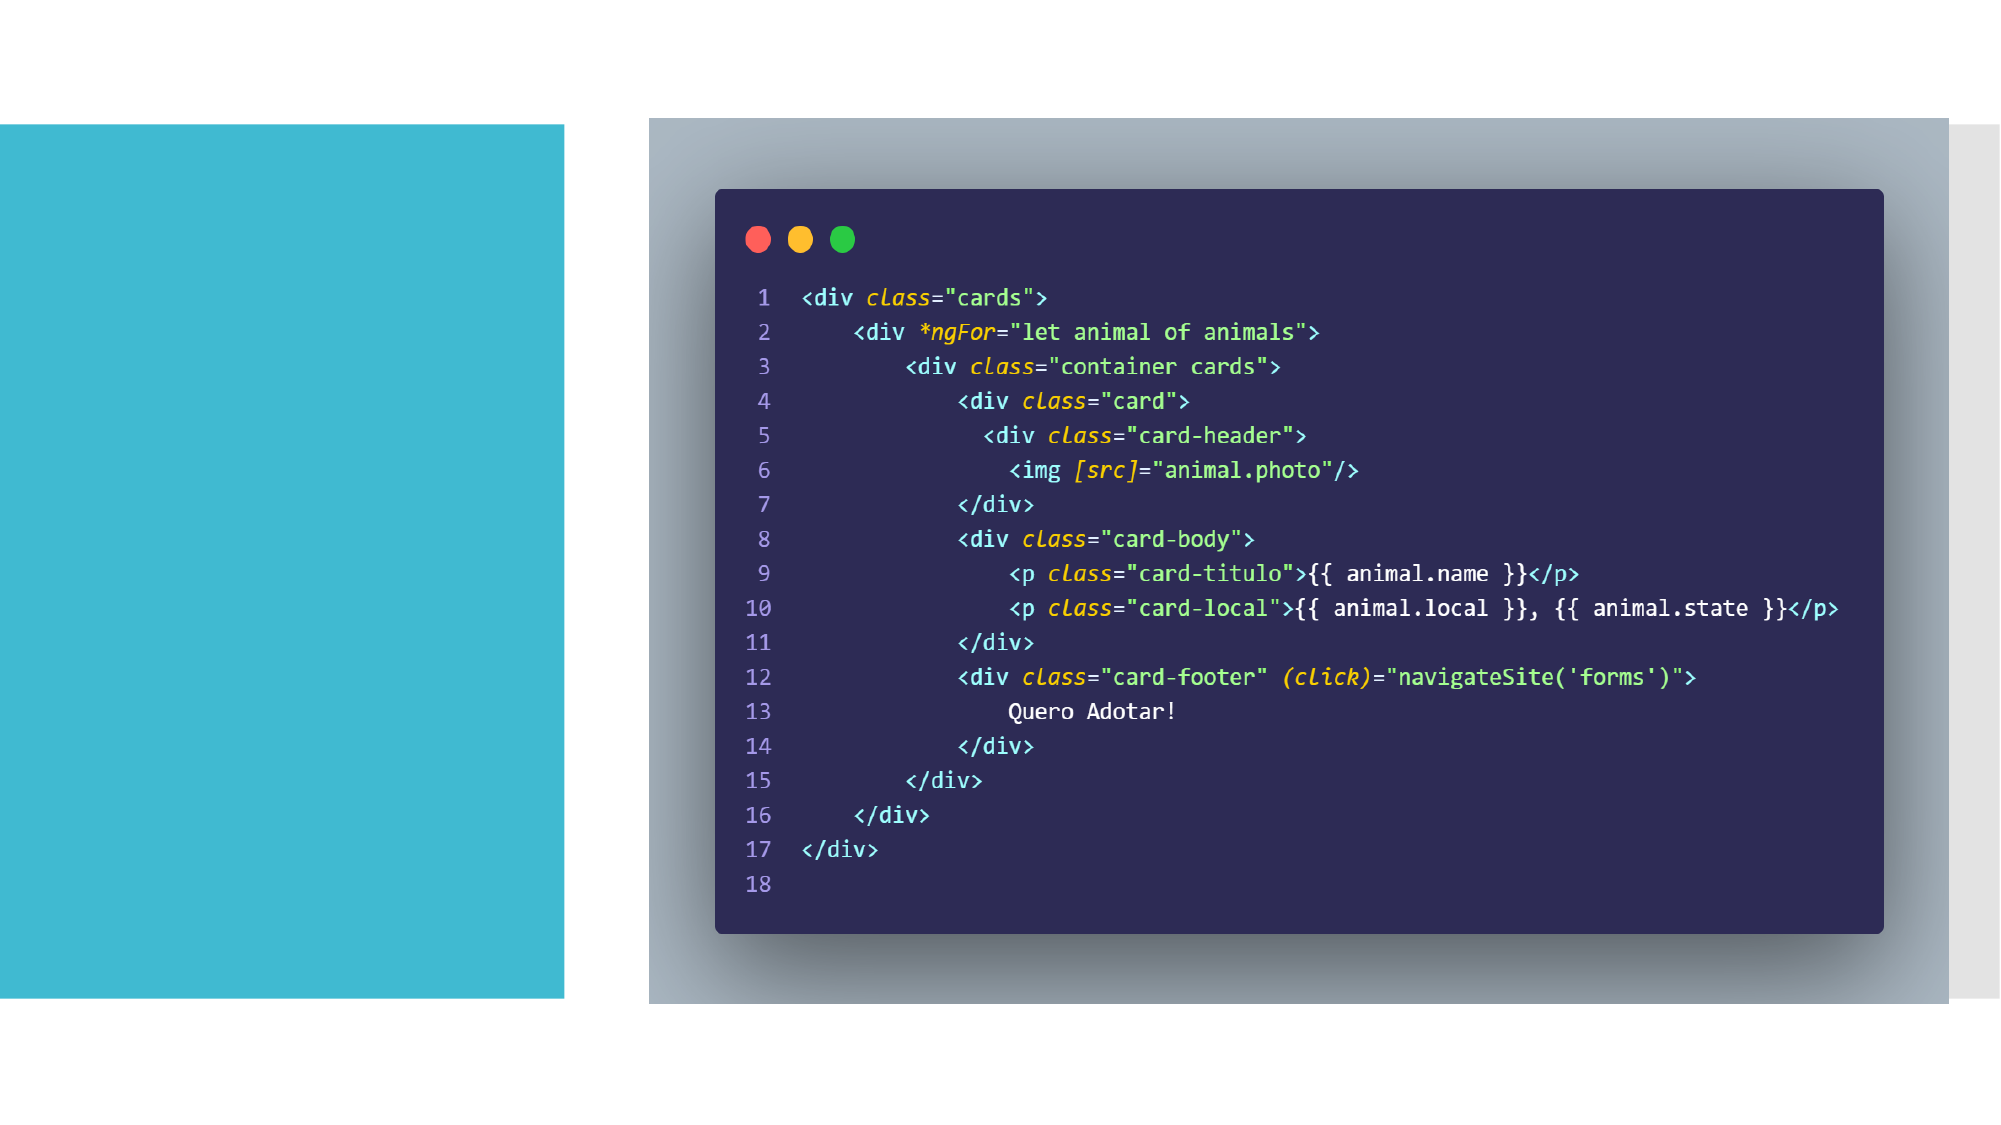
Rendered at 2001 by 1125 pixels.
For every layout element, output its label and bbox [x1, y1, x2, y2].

picture [649, 117, 1949, 1004]
